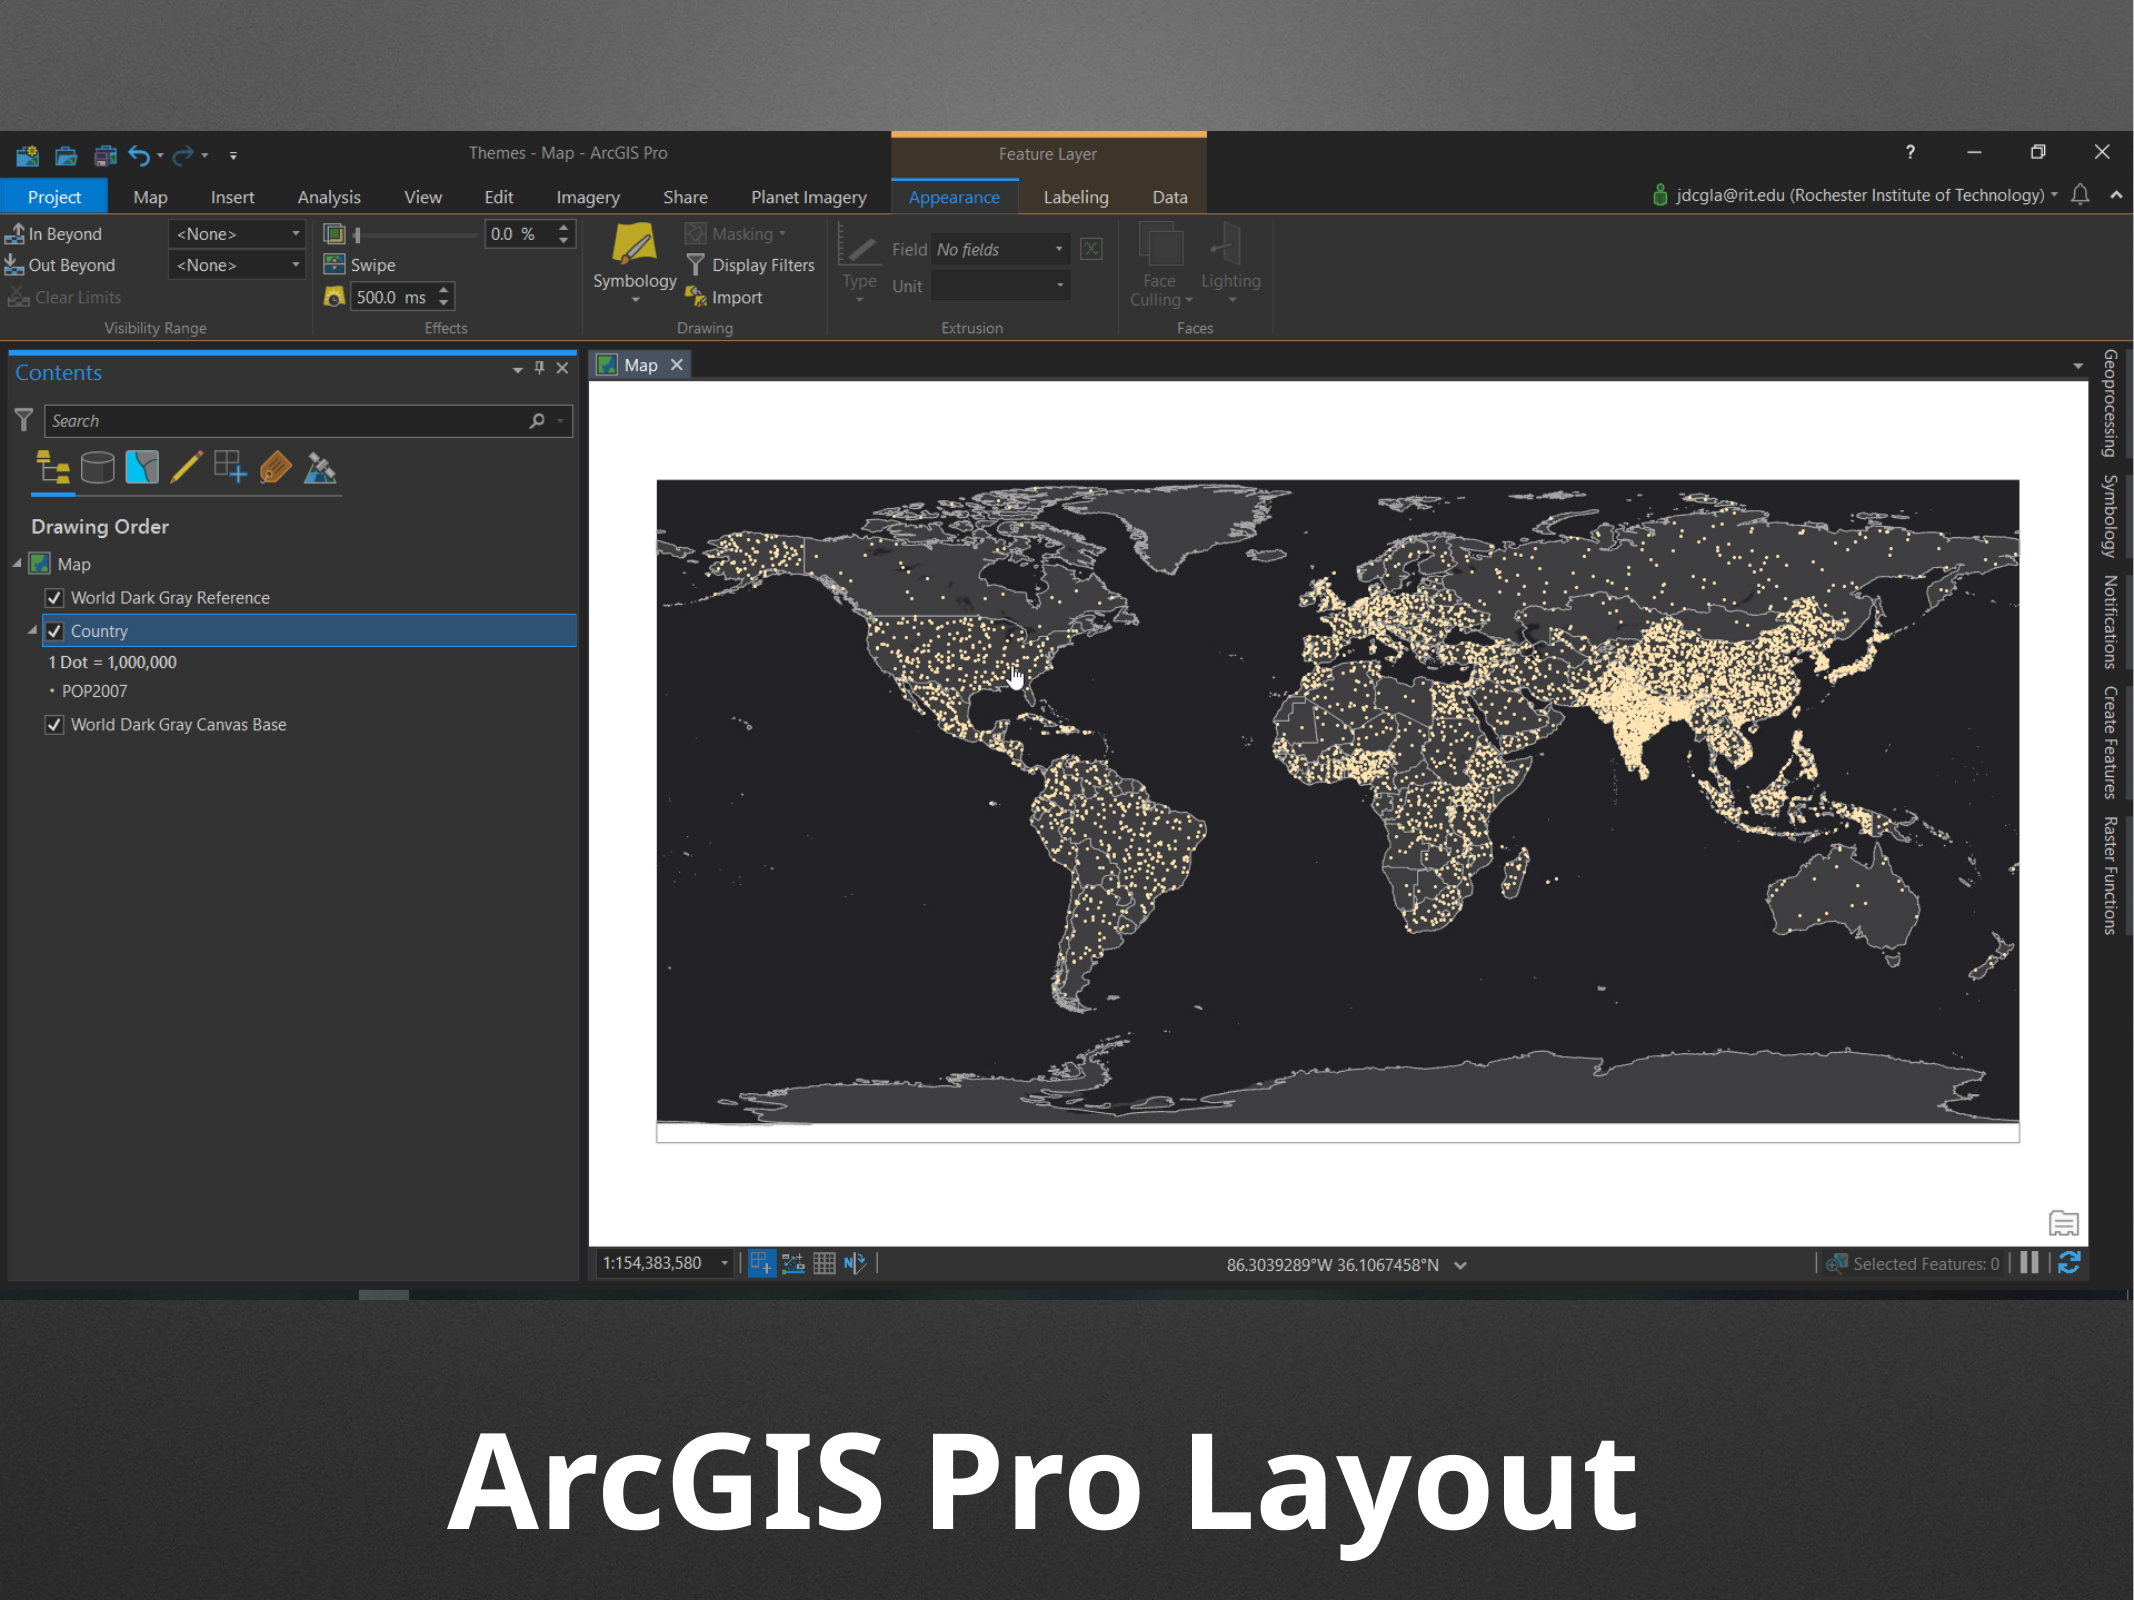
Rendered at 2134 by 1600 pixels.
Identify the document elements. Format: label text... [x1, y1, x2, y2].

title ArcGIS Pro Layout [102, 1387, 1986, 1565]
picture [0, 0, 2134, 1600]
